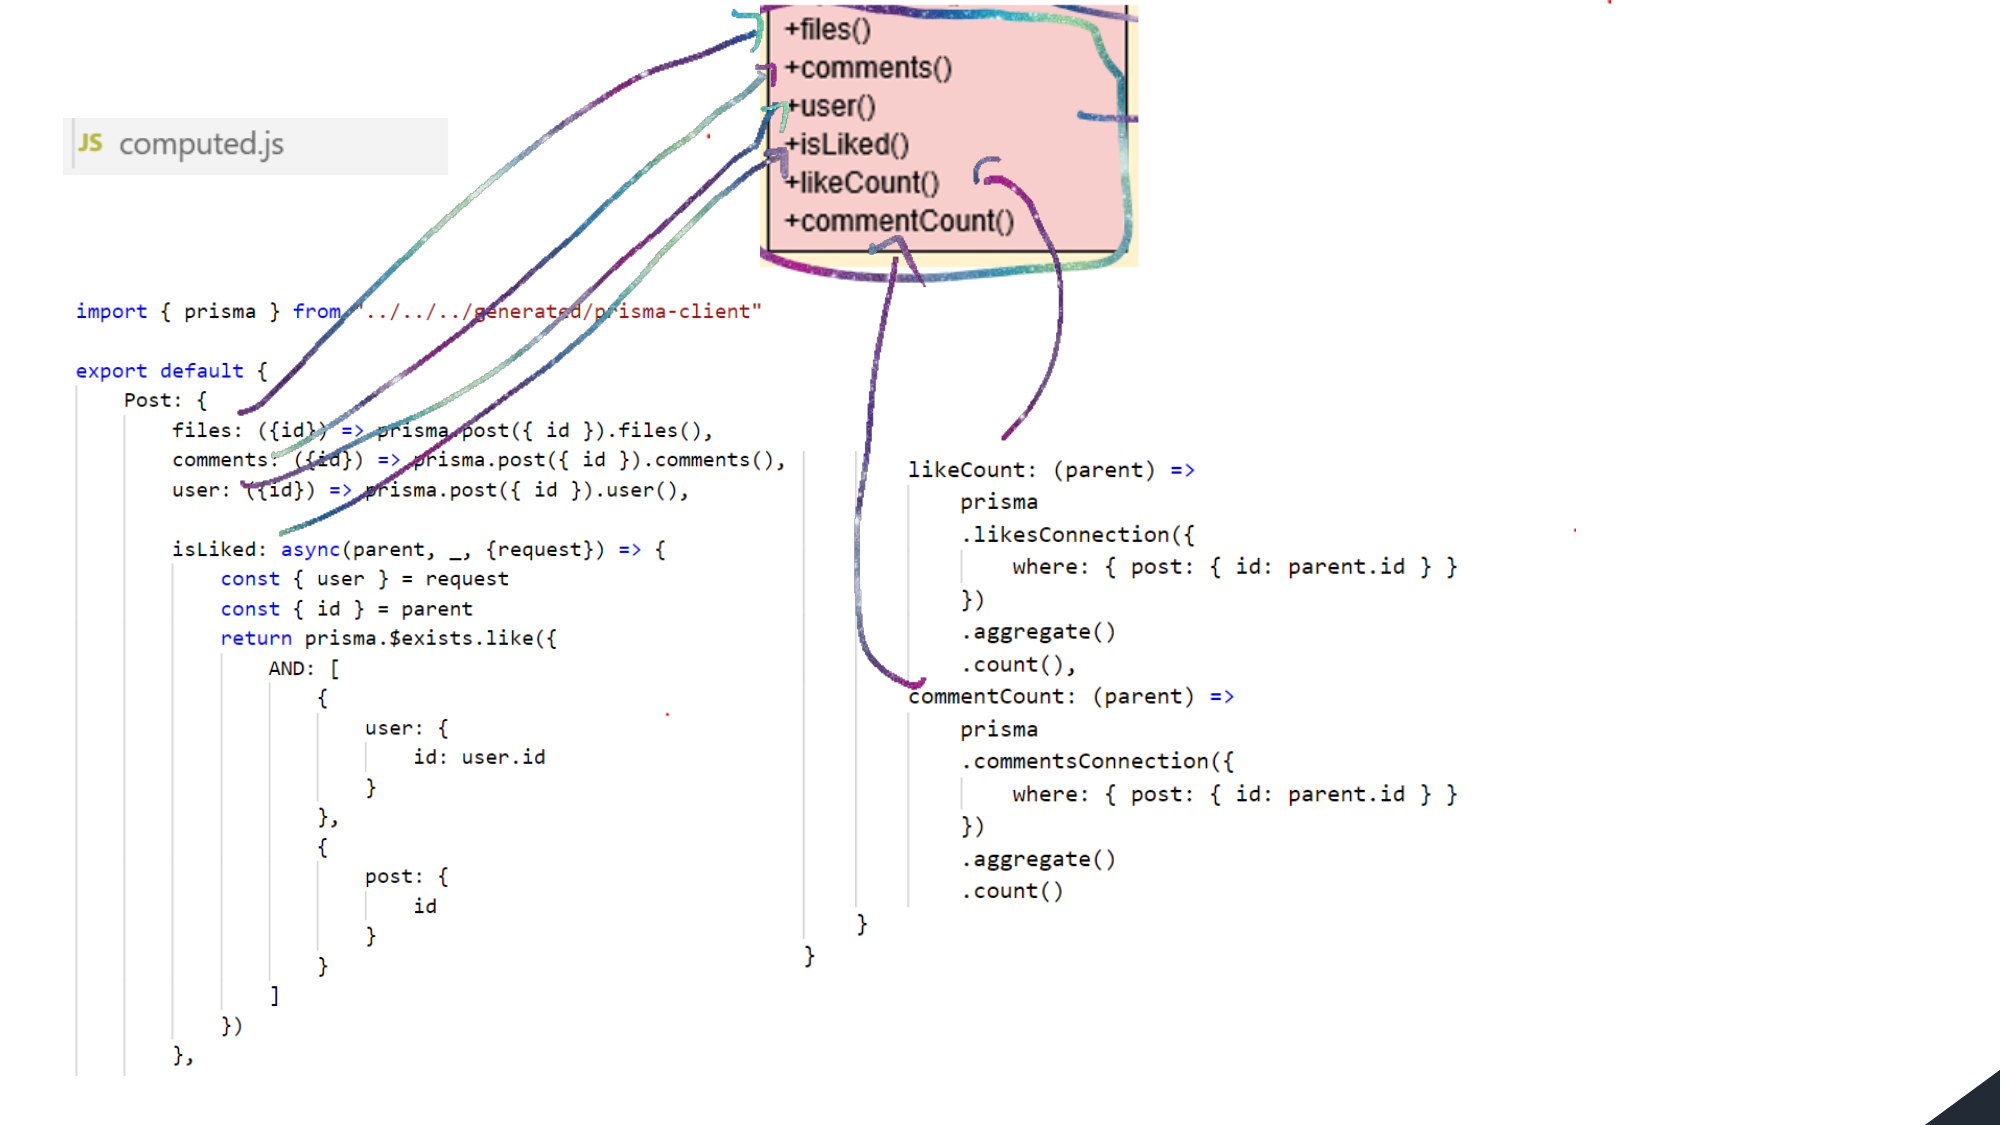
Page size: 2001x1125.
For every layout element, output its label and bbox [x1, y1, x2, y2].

text_box [233, 6, 1067, 693]
picture [726, 0, 1611, 448]
picture [63, 21, 1576, 1076]
